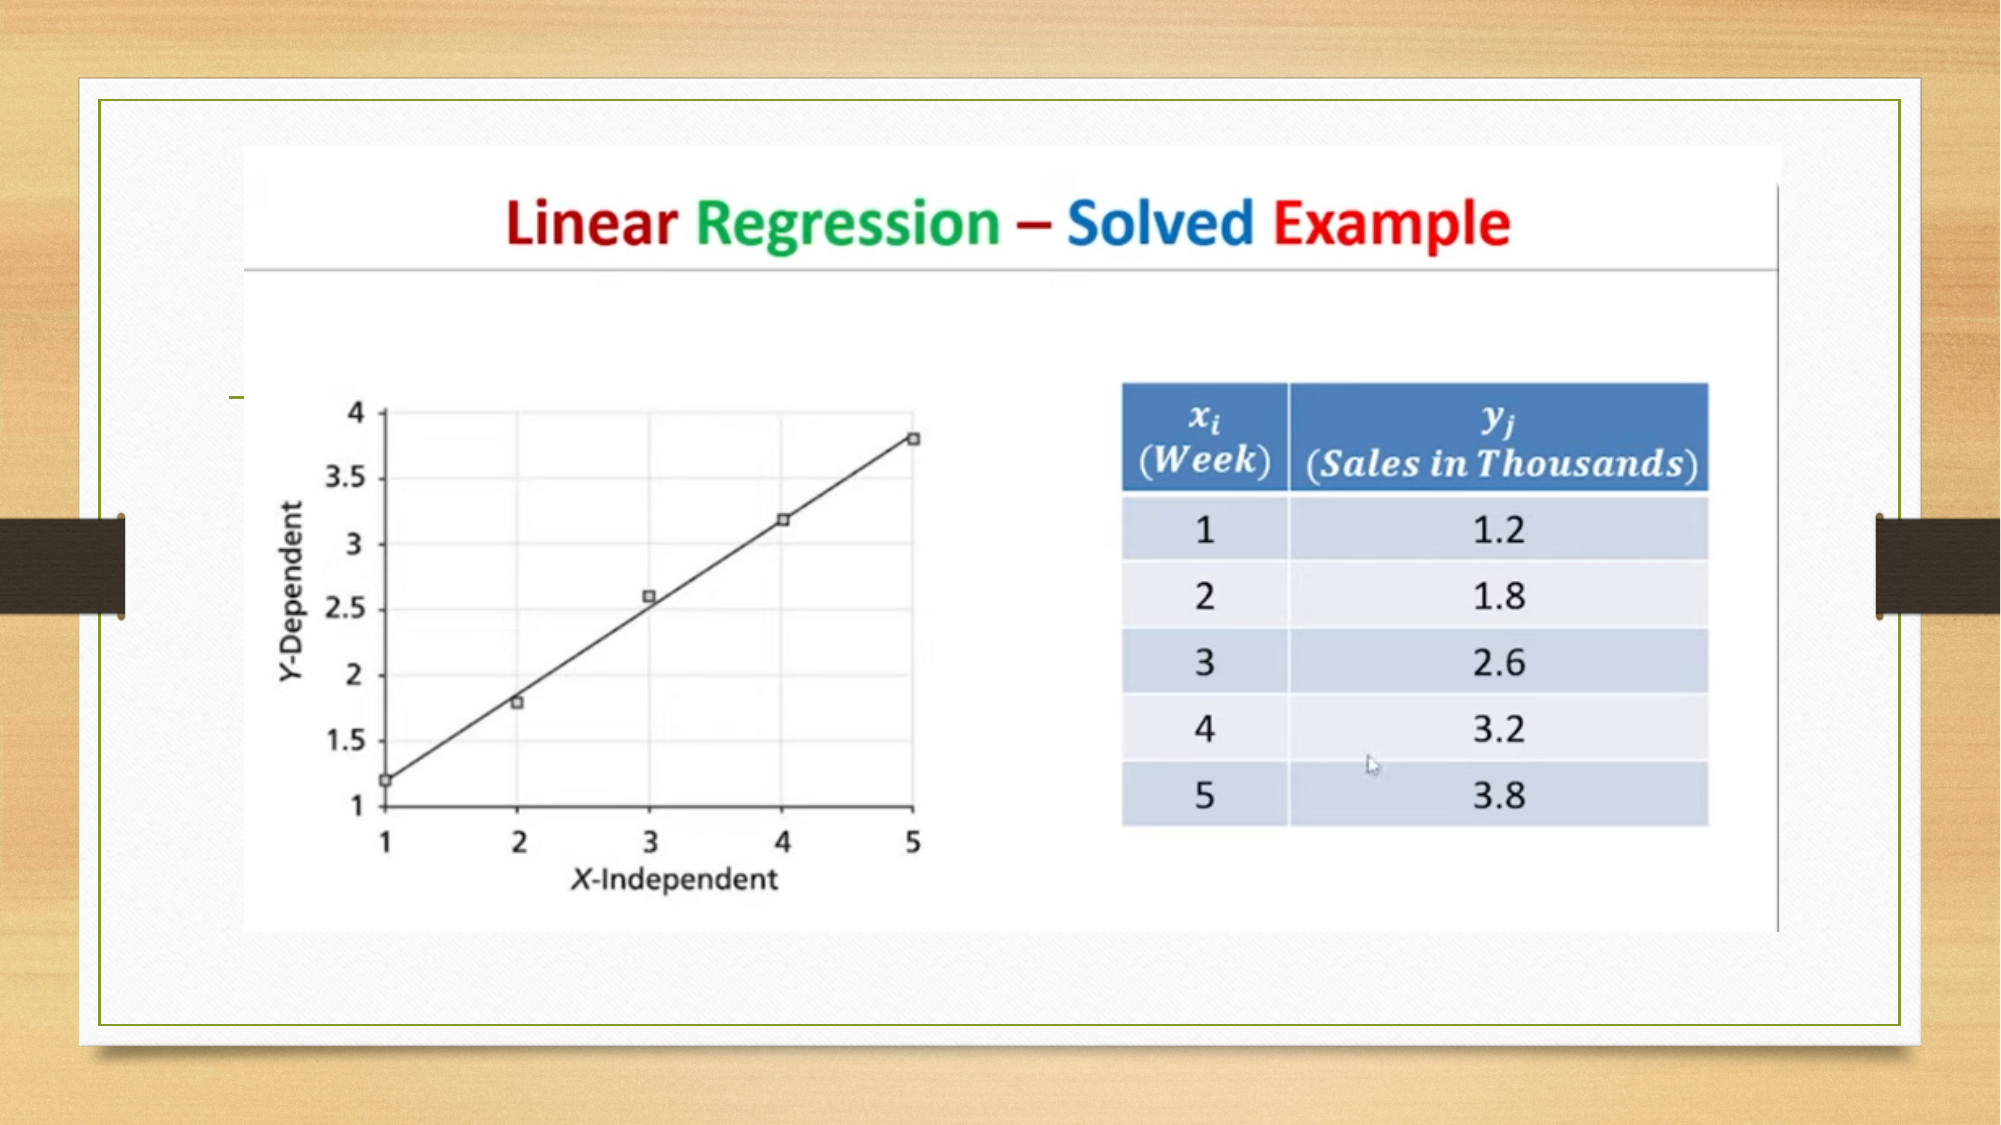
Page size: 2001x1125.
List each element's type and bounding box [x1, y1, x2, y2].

list [243, 145, 1781, 932]
picture [0, 0, 2001, 1125]
